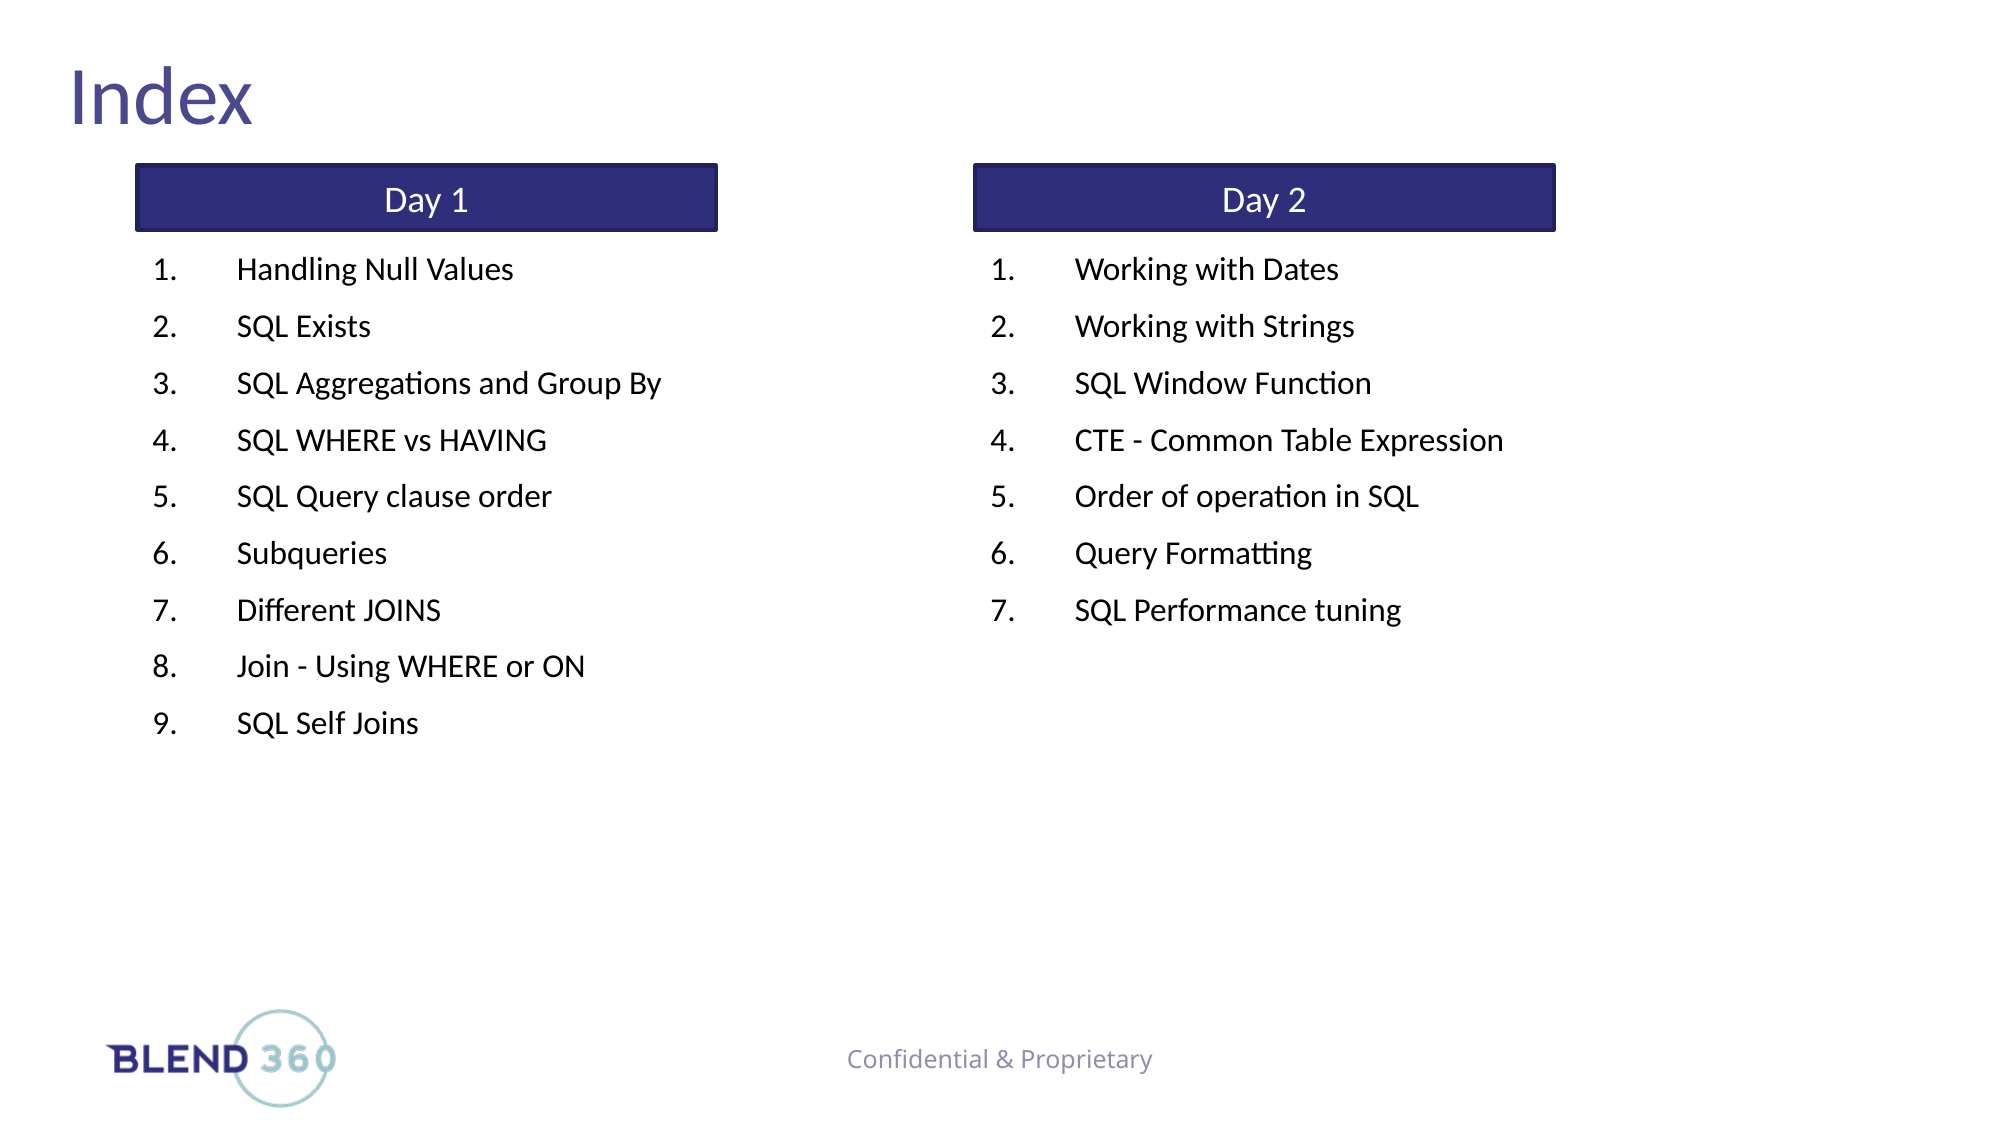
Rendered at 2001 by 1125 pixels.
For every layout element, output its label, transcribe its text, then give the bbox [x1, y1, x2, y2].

text_box Day 2 [973, 163, 1556, 232]
title Index [53, 43, 1779, 153]
text_box Working with Dates Working with Strings SQL Window Function CTE - Common Table Expression Order of operation in SQL Query Formatting SQL Performance tuning [975, 244, 1554, 995]
picture [100, 1003, 341, 1114]
list Handling Null Values SQL Exists SQL Aggregations and Group By SQL WHERE vs HAVING SQL Query clause order Subqueries Different JOINS Join - Using WHERE or ON SQL Self Joins [137, 244, 716, 1069]
text_box Day 1 [135, 163, 718, 232]
